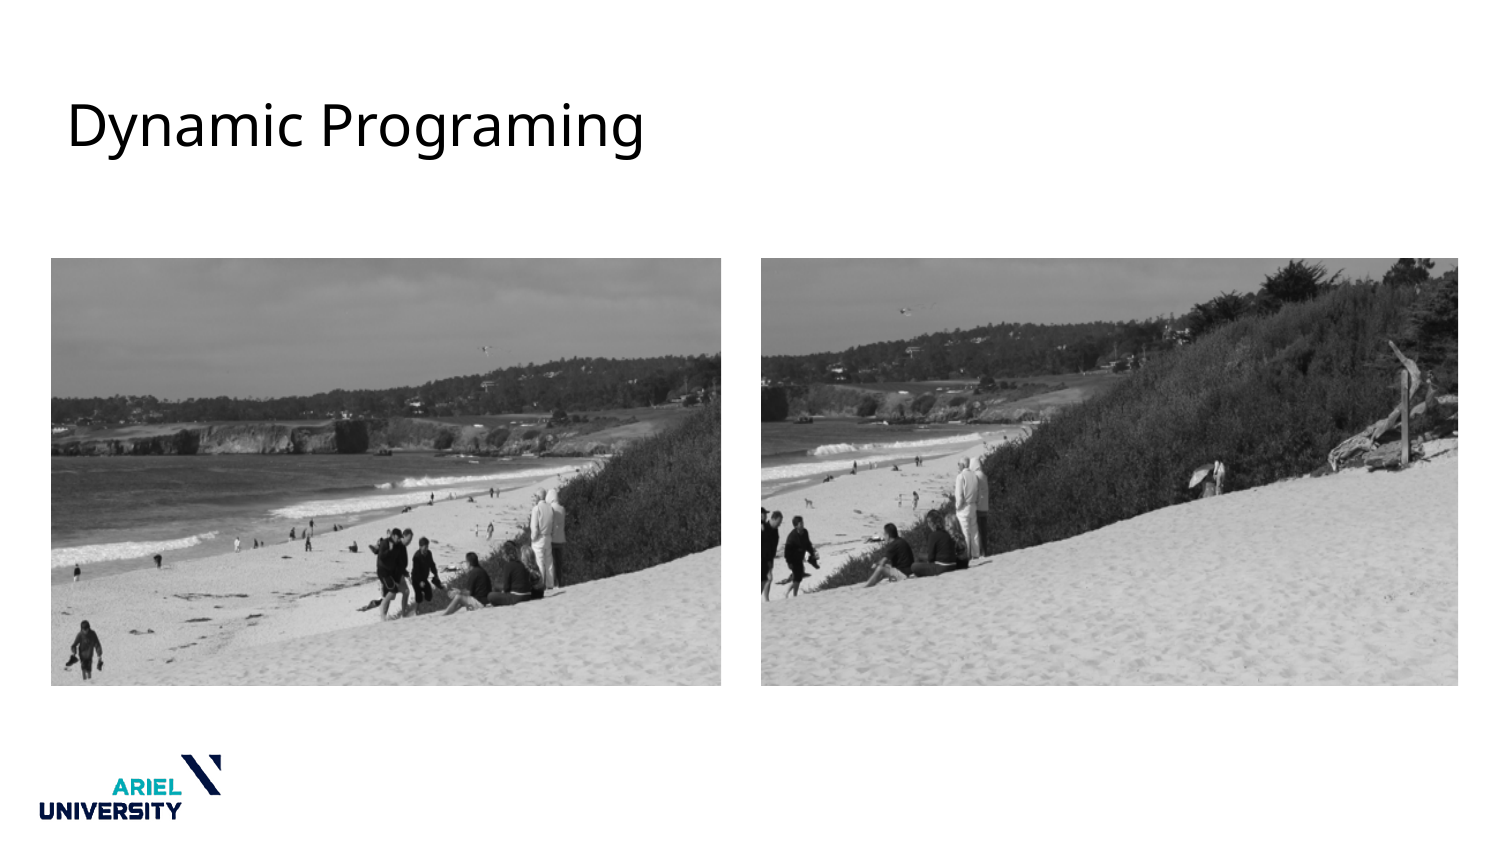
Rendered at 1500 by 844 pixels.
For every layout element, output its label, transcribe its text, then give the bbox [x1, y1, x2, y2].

picture [50, 257, 722, 687]
picture [14, 743, 246, 830]
picture [760, 257, 1459, 687]
title Dynamic Programing [51, 72, 1449, 167]
